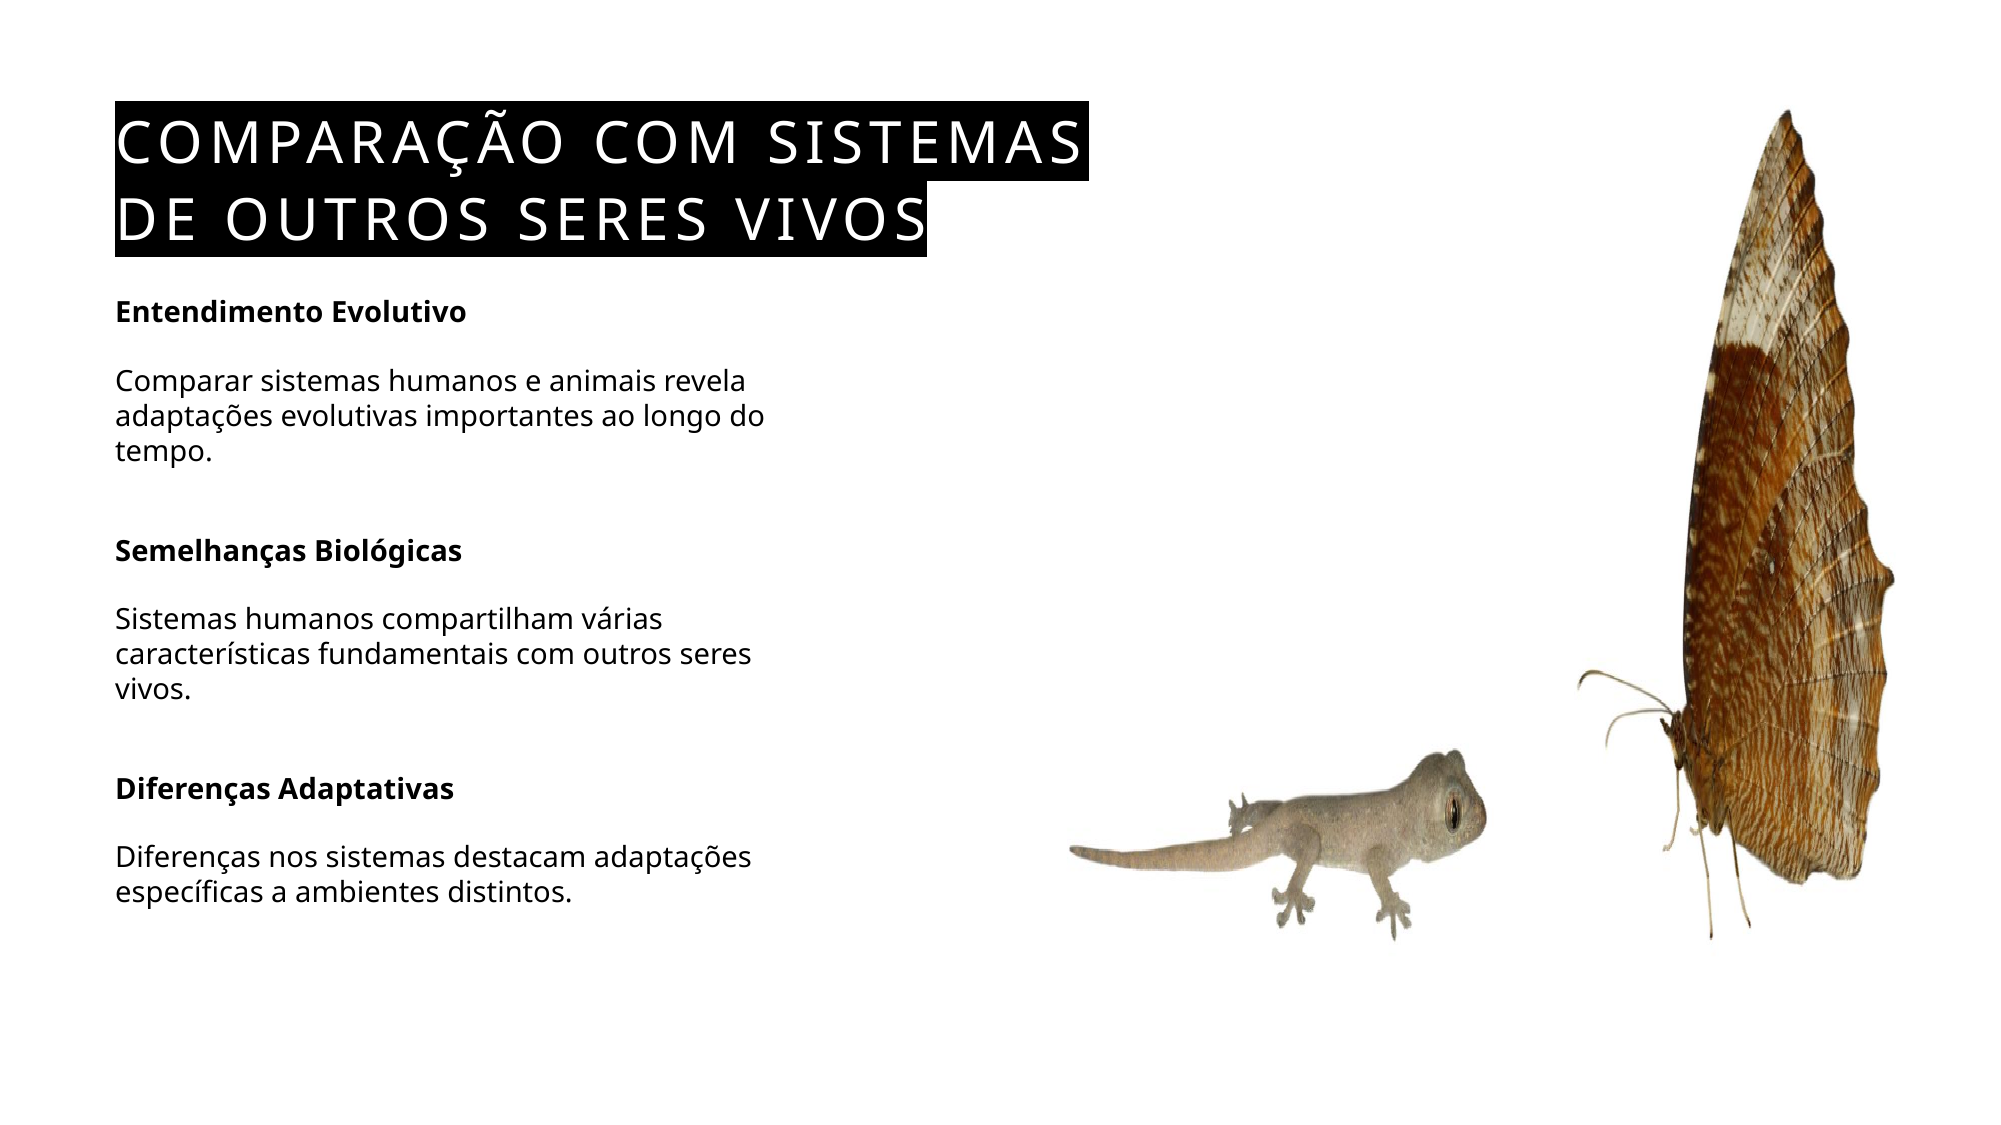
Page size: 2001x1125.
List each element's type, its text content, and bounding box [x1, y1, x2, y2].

text_box Entendimento Evolutivo Comparar sistemas humanos e animais revela adaptações evolutivas importantes ao longo do tempo. Semelhanças Biológicas Sistemas humanos compartilham várias características fundamentais com outros seres vivos. Diferenças Adaptativas Diferenças nos sistemas destacam adaptações específicas a ambientes distintos. [100, 286, 851, 1044]
title Comparação com sistemas de outros seres vivos [100, 52, 970, 260]
picture [970, 0, 2000, 1125]
